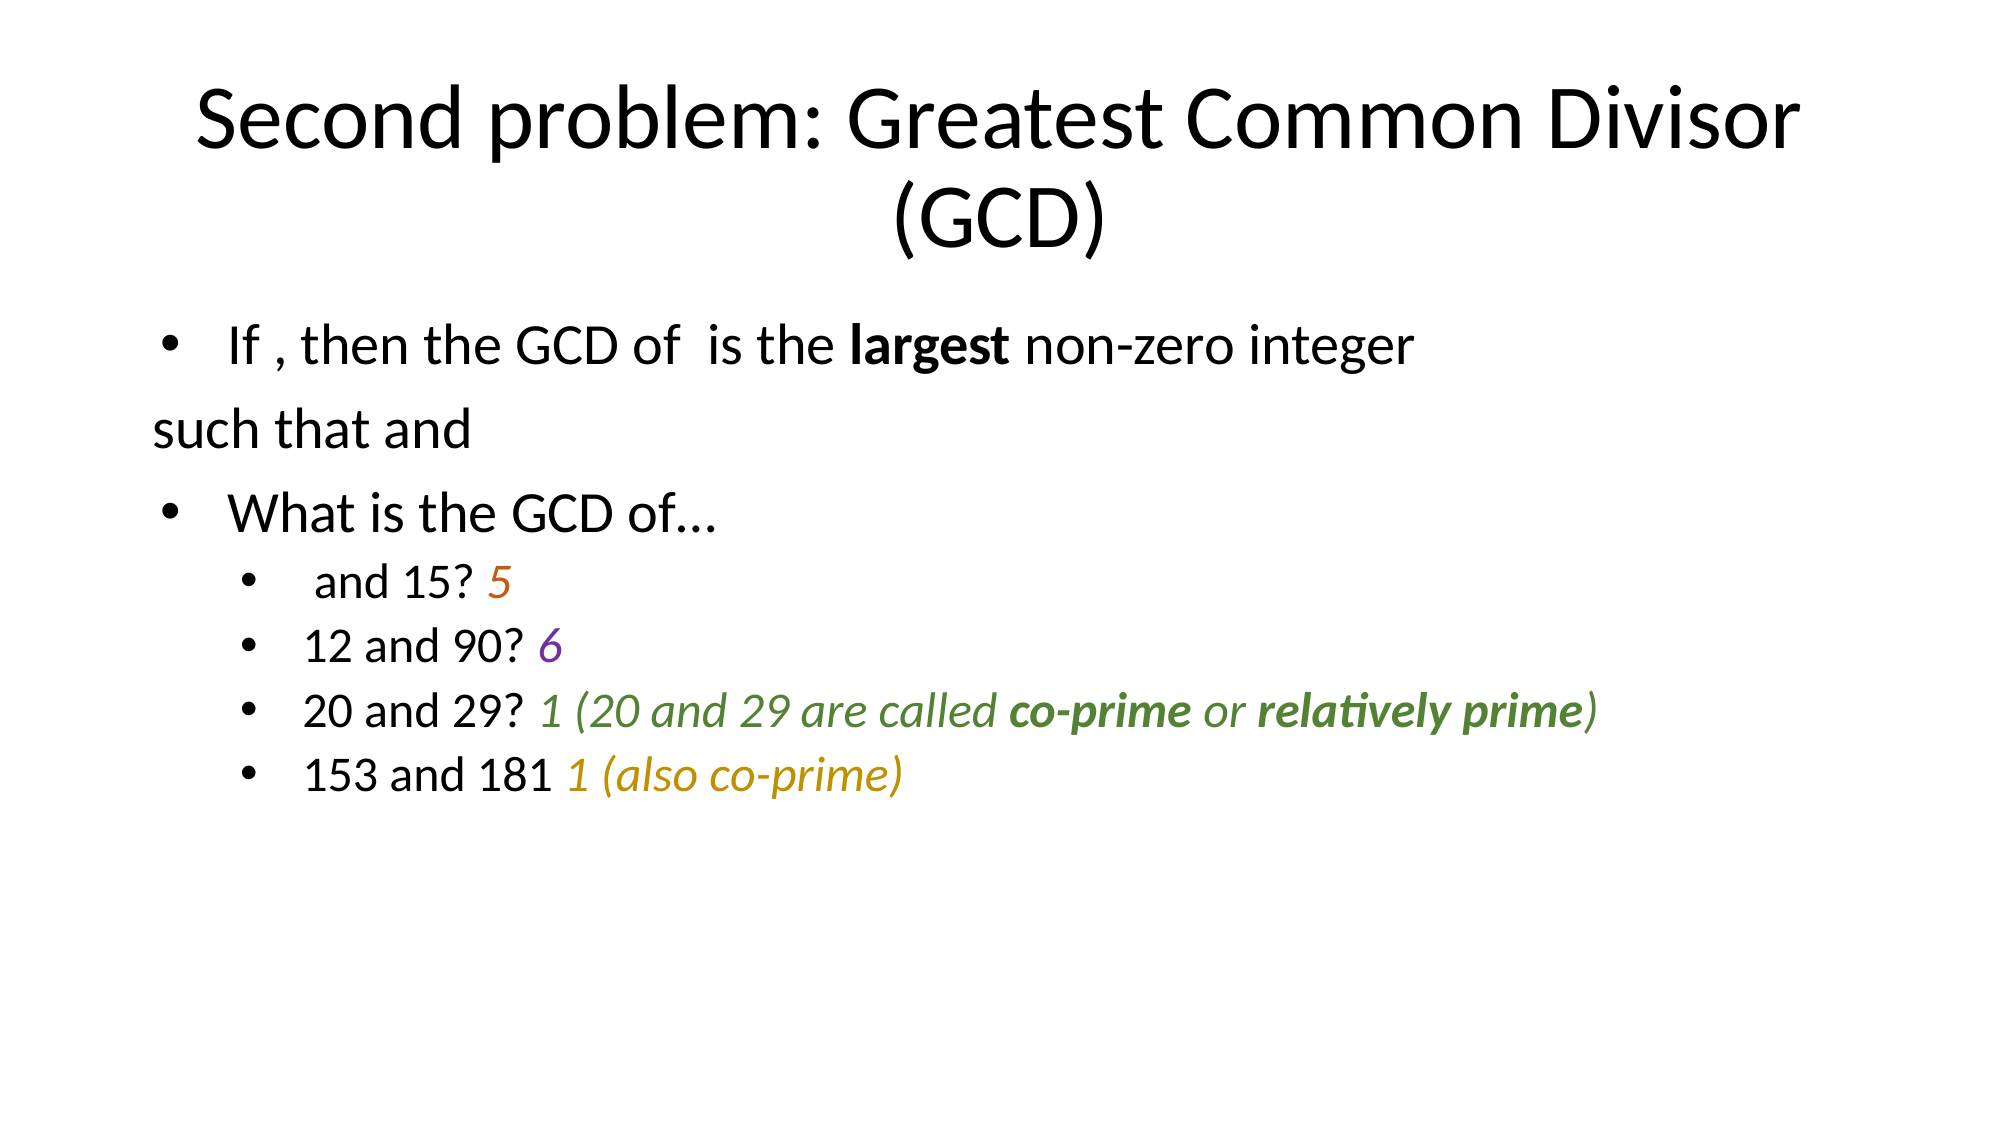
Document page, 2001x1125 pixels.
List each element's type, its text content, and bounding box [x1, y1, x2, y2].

title Second problem: Greatest Common Divisor (GCD) [137, 59, 1863, 278]
